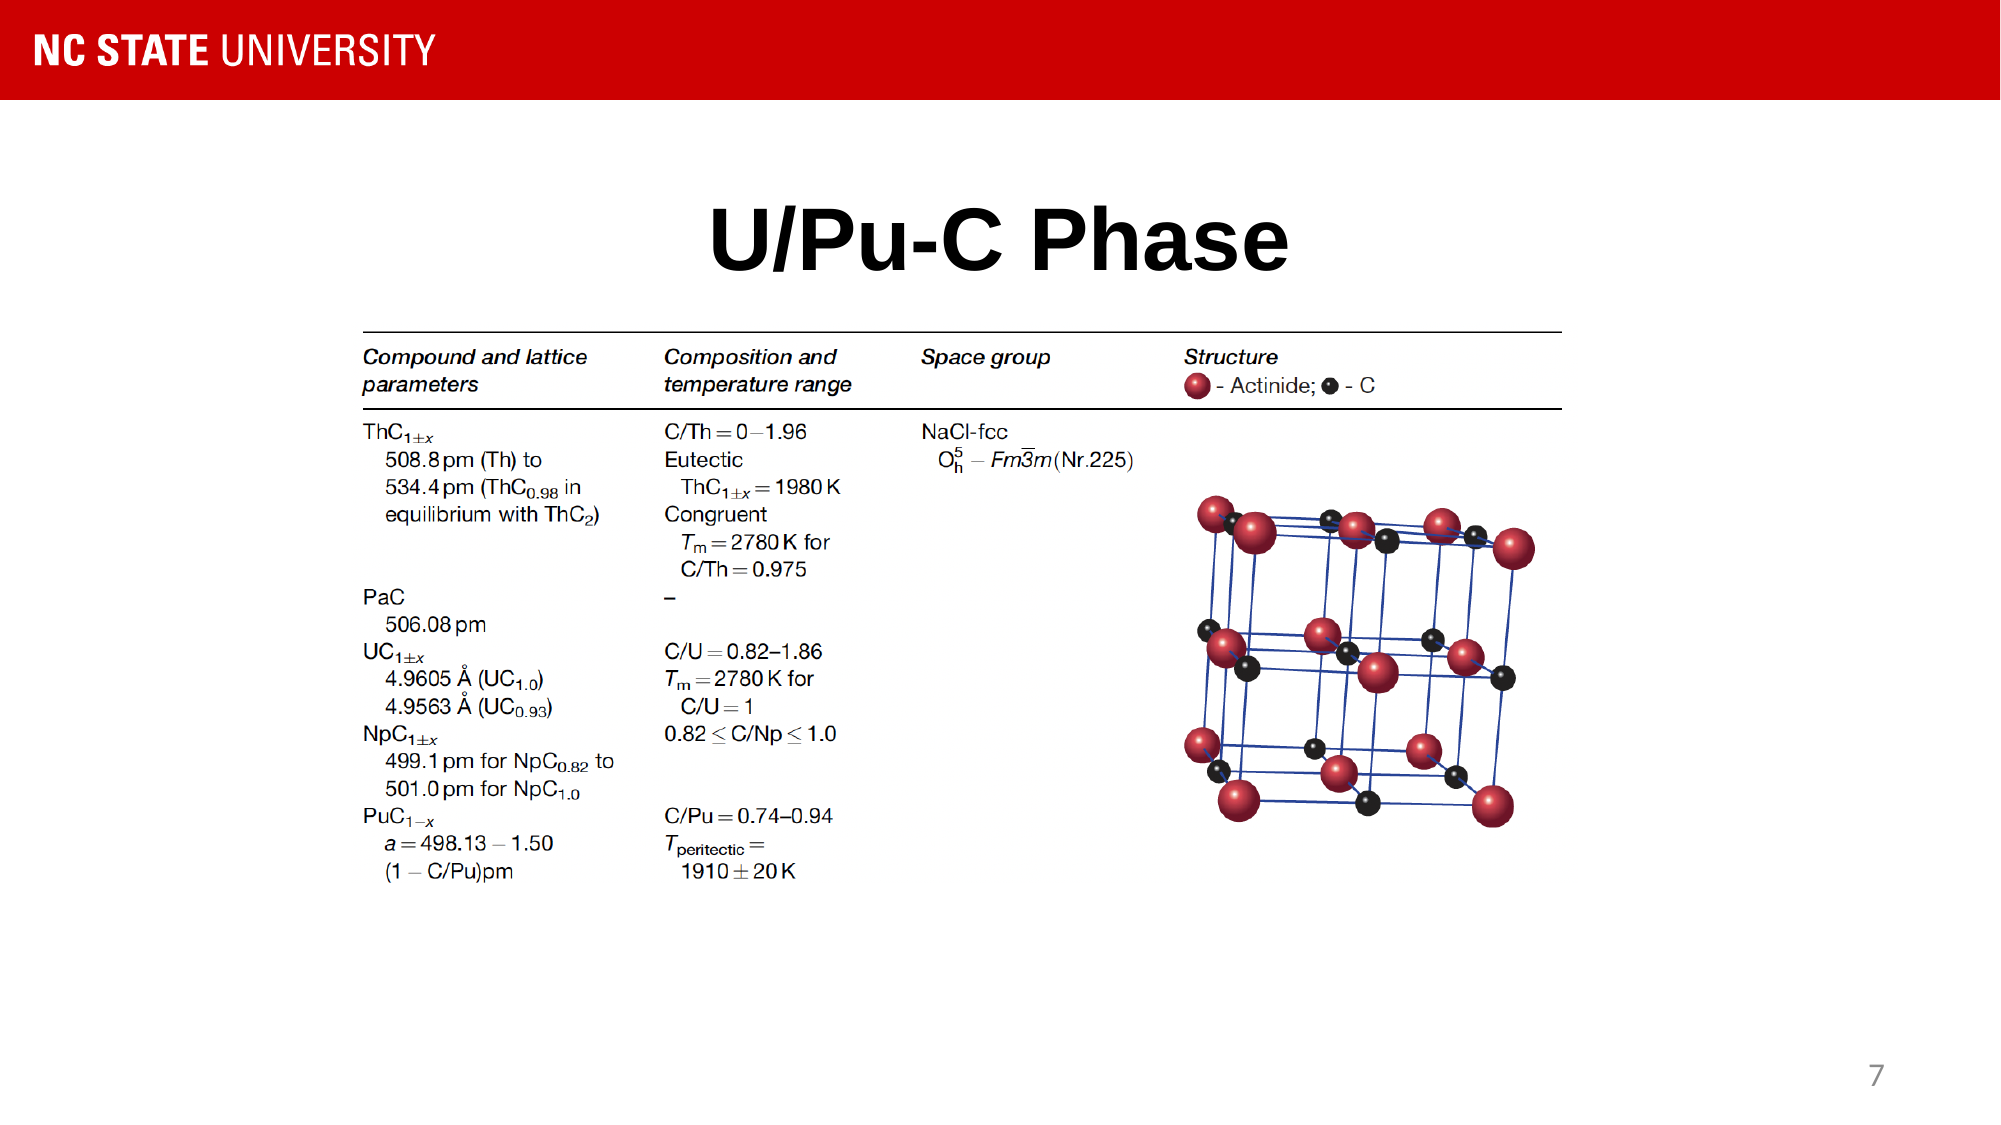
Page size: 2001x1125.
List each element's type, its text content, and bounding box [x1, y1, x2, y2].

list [351, 322, 1578, 883]
title U/Pu-C Phase [99, 147, 1900, 323]
picture [0, 0, 2001, 100]
slide_number 7 [1433, 1042, 1900, 1103]
